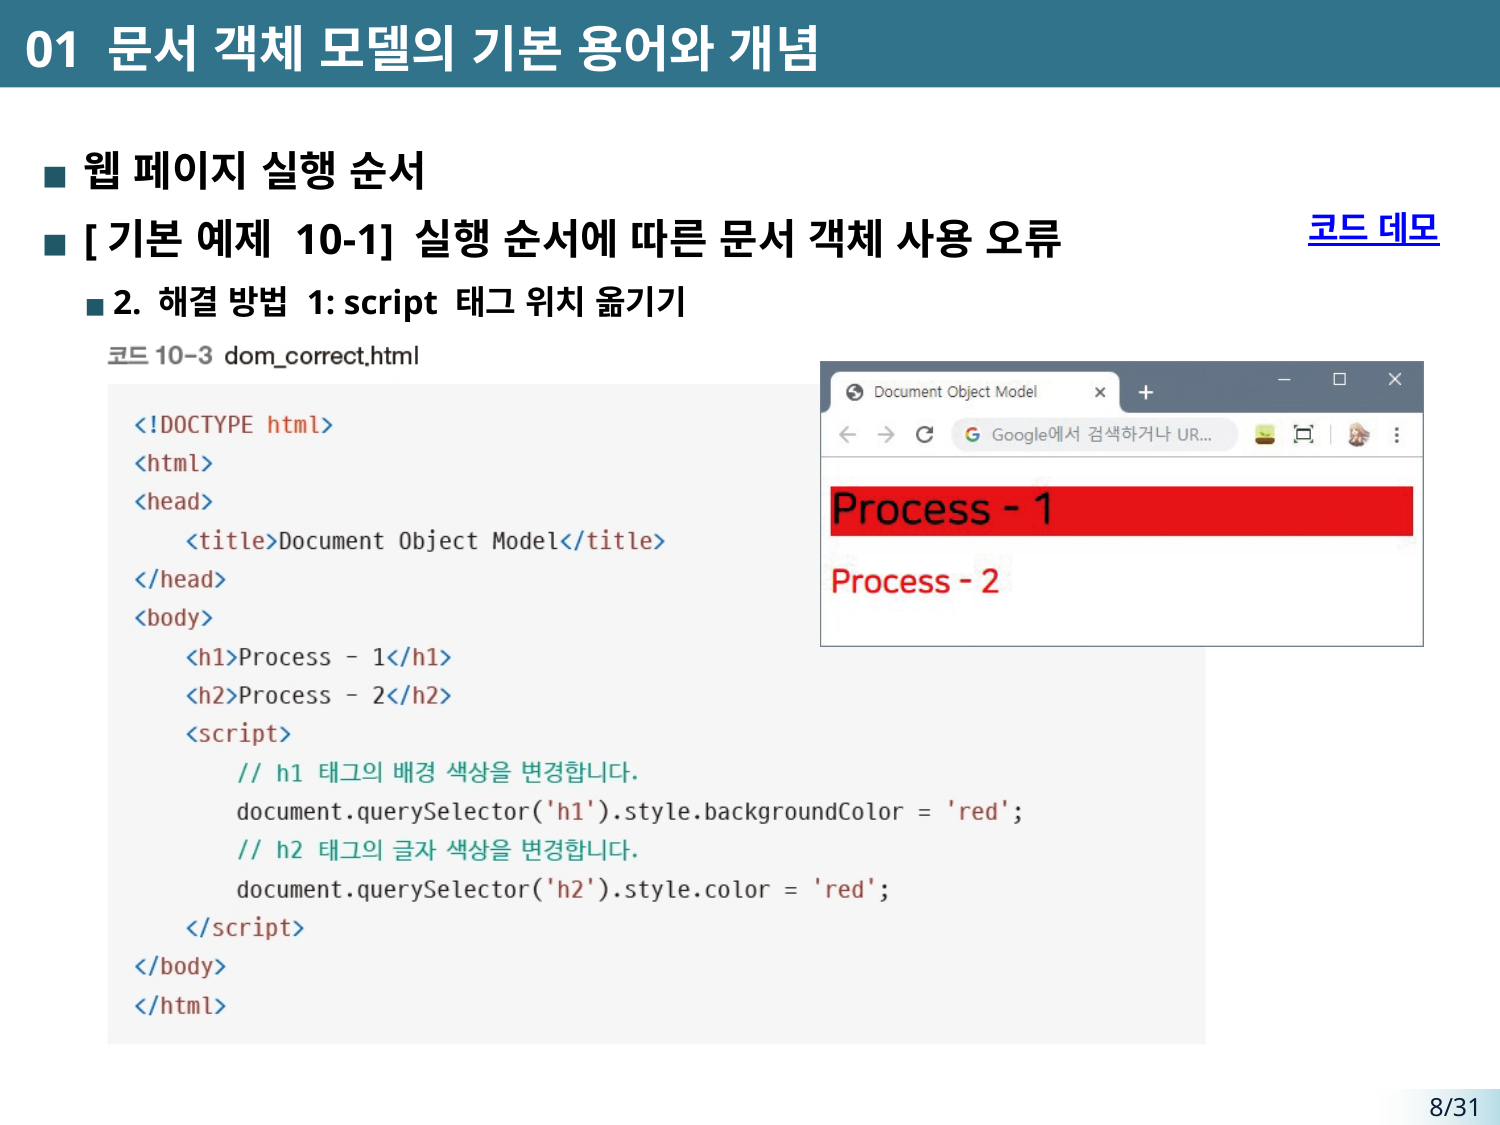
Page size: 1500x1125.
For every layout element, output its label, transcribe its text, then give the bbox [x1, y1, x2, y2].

text_box 코드 데모 [1293, 199, 1471, 256]
picture [100, 337, 1424, 1051]
title 01 문서 객체 모델의 기본 용어와 개념 [10, 8, 1288, 87]
list 웹 페이지 실행 순서 [기본 예제 10-1] 실행 순서에 따른 문서 객체 사용 오류 2. 해결 방법 1: script 태그 위치 옮기기 [10, 126, 1481, 1057]
